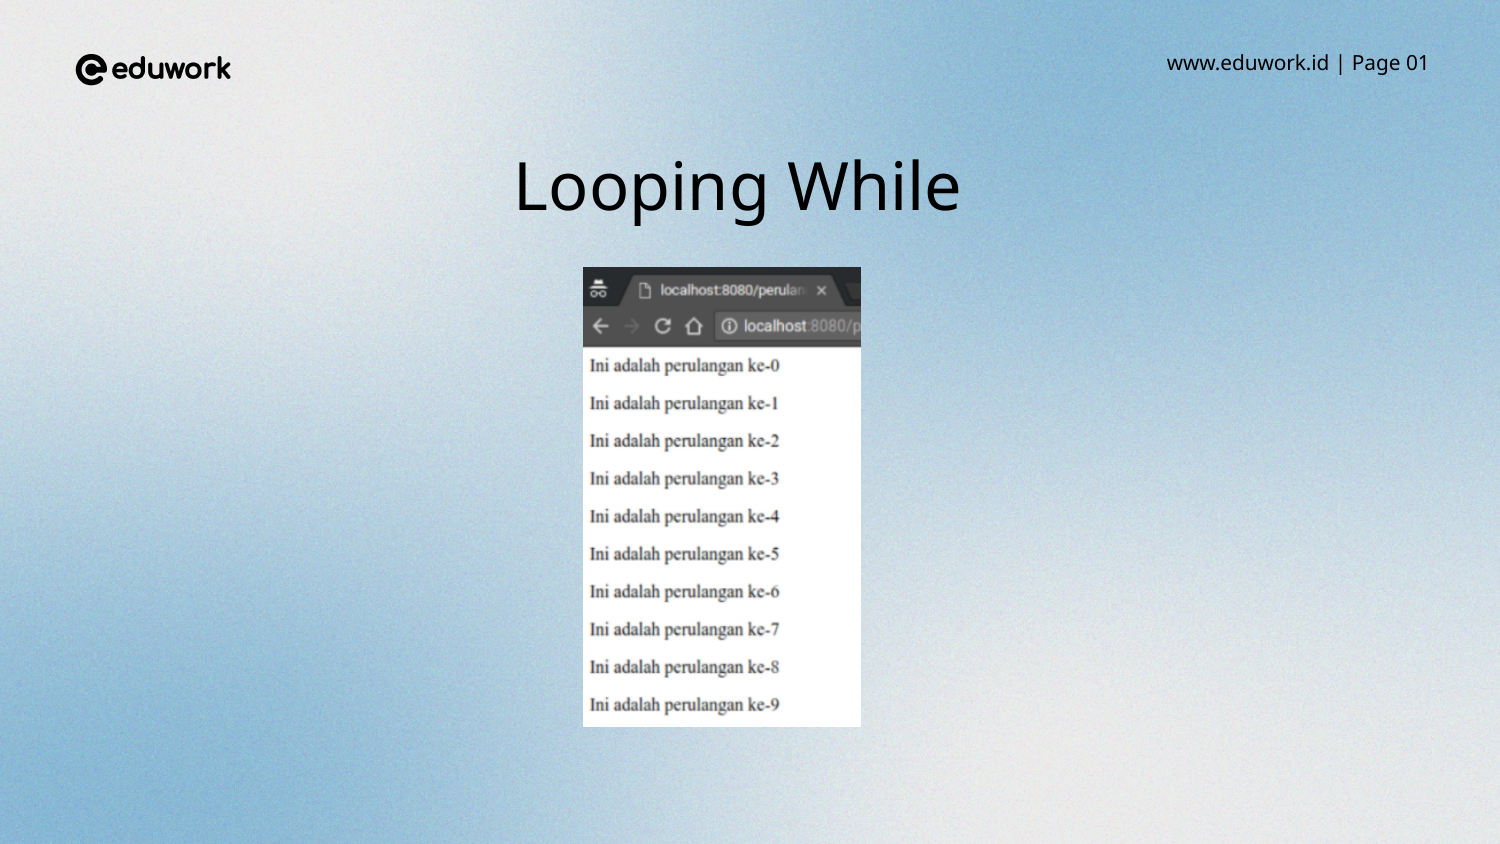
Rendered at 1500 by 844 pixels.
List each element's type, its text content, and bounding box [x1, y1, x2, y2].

picture [0, 0, 1500, 844]
text_box Looping While [148, 88, 1329, 479]
text_box www.eduwork.id | Page 01 [1134, 37, 1445, 88]
